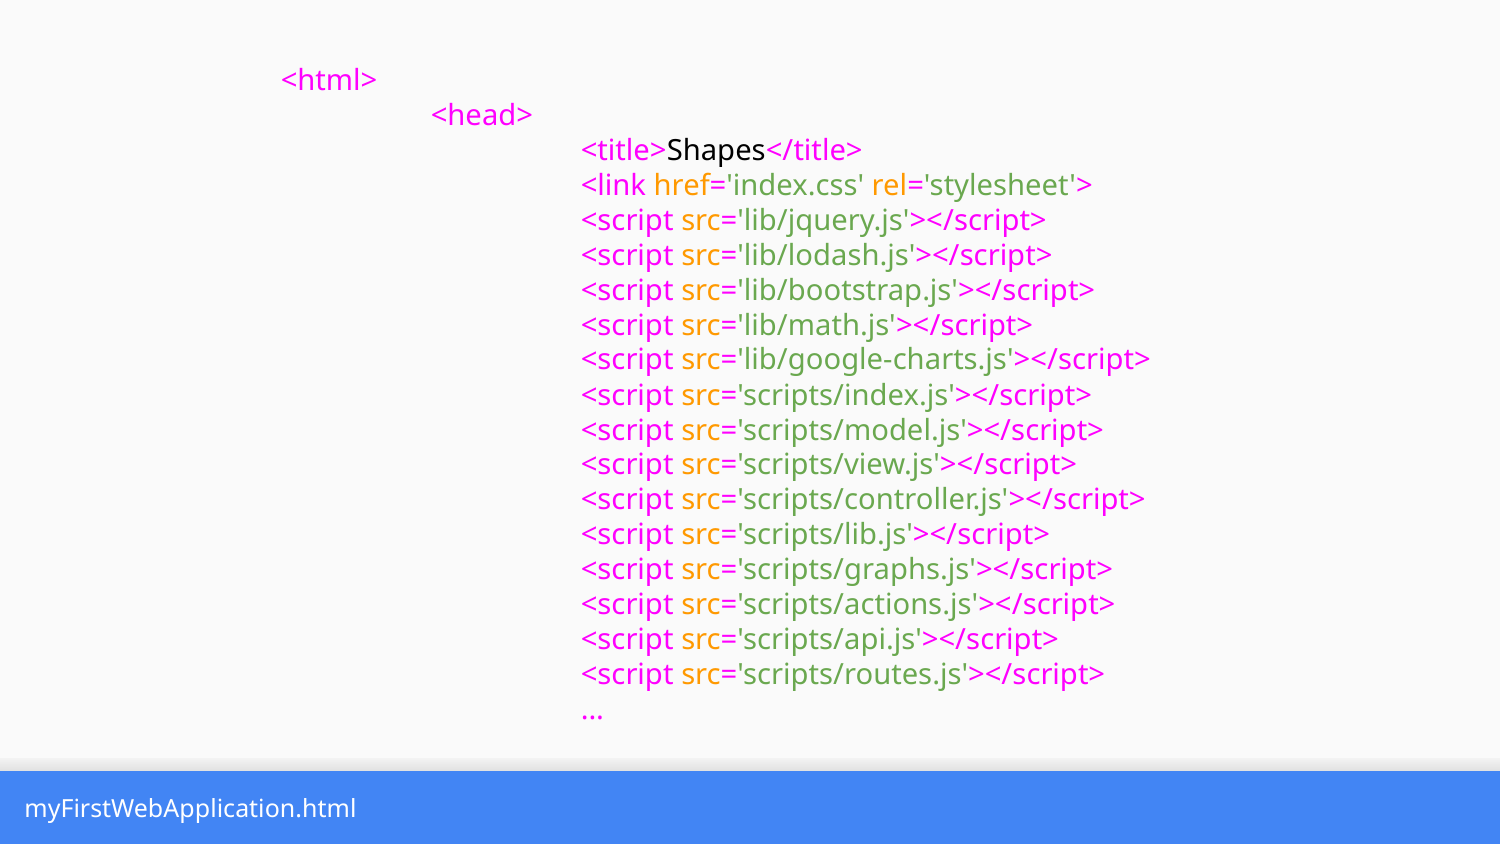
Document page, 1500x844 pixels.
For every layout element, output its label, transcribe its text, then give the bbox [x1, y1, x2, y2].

text_box <html> <head> <title>Shapes</title> <link href='index.css' rel='stylesheet'> <script src='lib/jquery.js'></script> <script src='lib/lodash.js'></script> <script src='lib/bootstrap.js'></script> <script src='lib/math.js'></script> <script src='lib/google-charts.js'></script> <script src='scripts/index.js'></script> <script src='scripts/model.js'></script> <script src='scripts/view.js'></script> <script src='scripts/controller.js'></script> <script src='scripts/lib.js'></script> <script src='scripts/graphs.js'></script> <script src='scripts/actions.js'></script> <script src='scripts/api.js'></script> <script src='scripts/routes.js'></script> ... [265, 46, 1235, 731]
list myFirstWebApplication.html [9, 770, 1385, 844]
